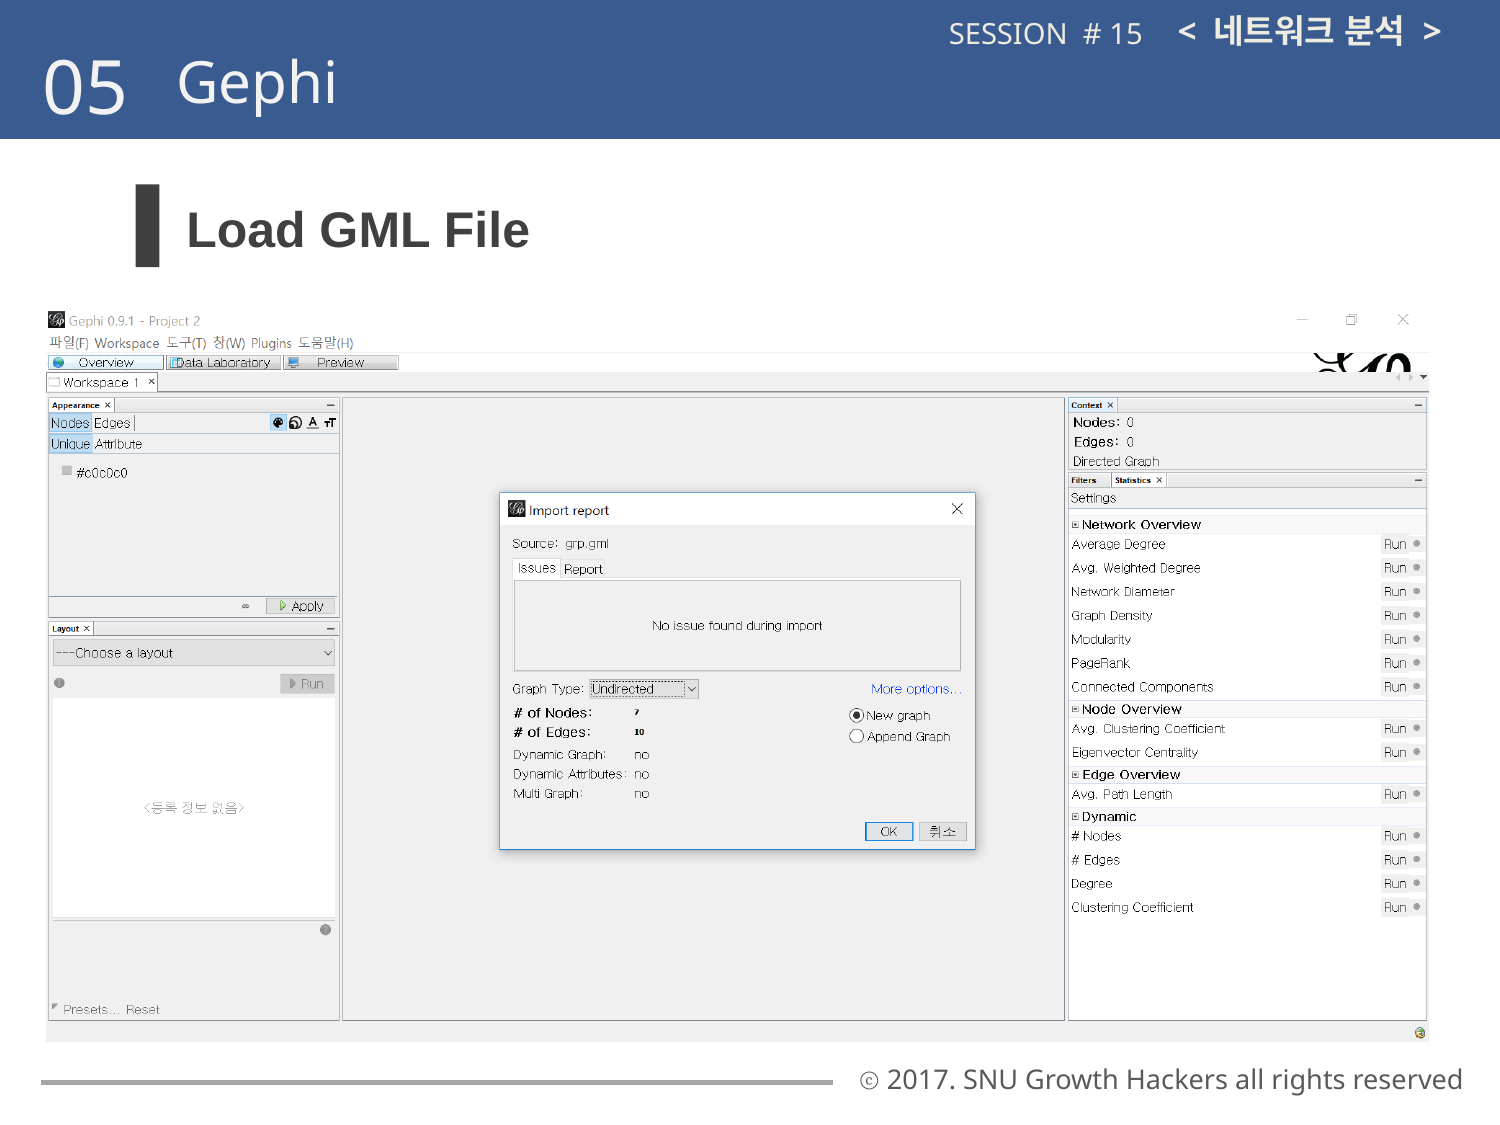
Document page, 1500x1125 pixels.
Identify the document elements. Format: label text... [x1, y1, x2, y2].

text_box Gephi [161, 37, 354, 123]
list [45, 307, 1429, 1042]
text_box 05 [27, 32, 144, 138]
text_box Load GML File [171, 189, 546, 265]
text_box < 네트워크 분석 > [1162, 2, 1457, 58]
text_box ⓒ 2017. SNU Growth Hackers all rights reserved [844, 1055, 1495, 1103]
text_box SESSION # 15 [934, 7, 1166, 58]
text_box [0, 0, 1500, 139]
text_box [134, 182, 161, 269]
